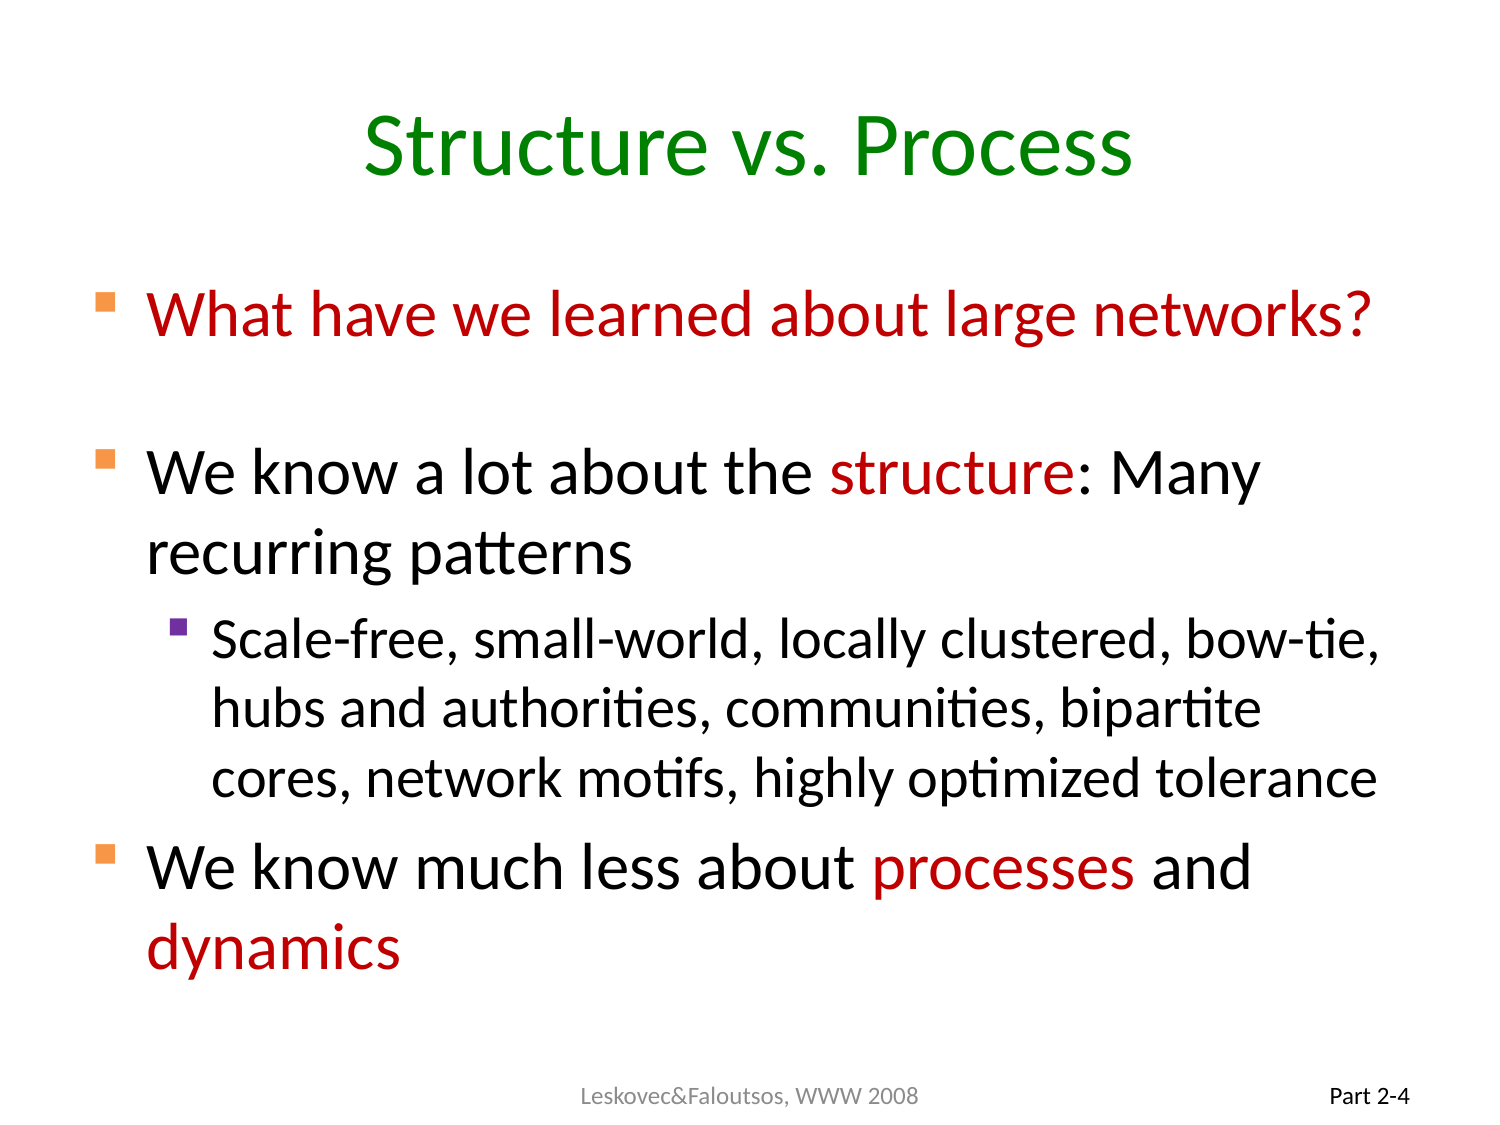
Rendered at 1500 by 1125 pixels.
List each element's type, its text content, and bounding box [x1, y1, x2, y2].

footer Leskovec&Faloutsos, WWW 2008 [512, 1065, 988, 1125]
list What have we learned about large networks? We know a lot about the structure: Many recurring patterns Scale-free, small-world, locally clustered, bow-tie, hubs and authorities, communities, bipartite cores, network motifs, highly optimized tolerance We know much less about processes and dynamics [75, 262, 1425, 1005]
slide_number Part 2-4 [1074, 1065, 1425, 1125]
title Structure vs. Process [75, 45, 1425, 233]
